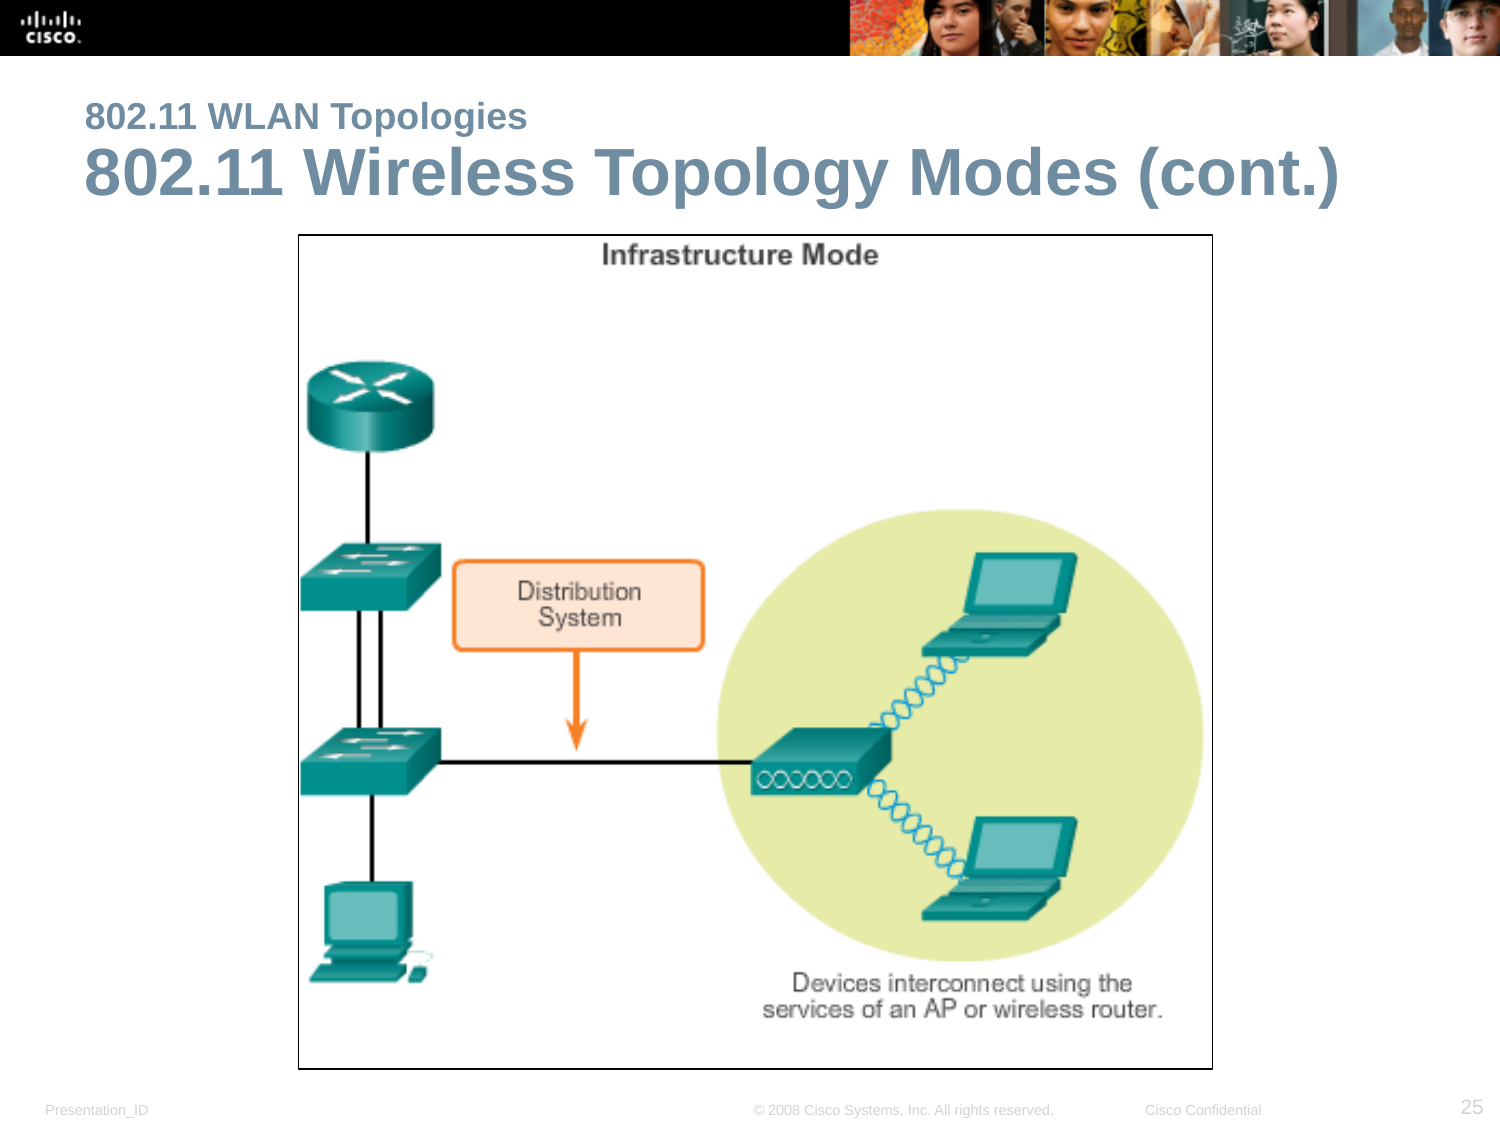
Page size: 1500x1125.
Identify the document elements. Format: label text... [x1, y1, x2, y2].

title 802.11 WLAN Topologies 802.11 Wireless Topology Modes (cont.) [71, 73, 1500, 217]
picture [0, 0, 1500, 56]
picture [299, 235, 1213, 1069]
